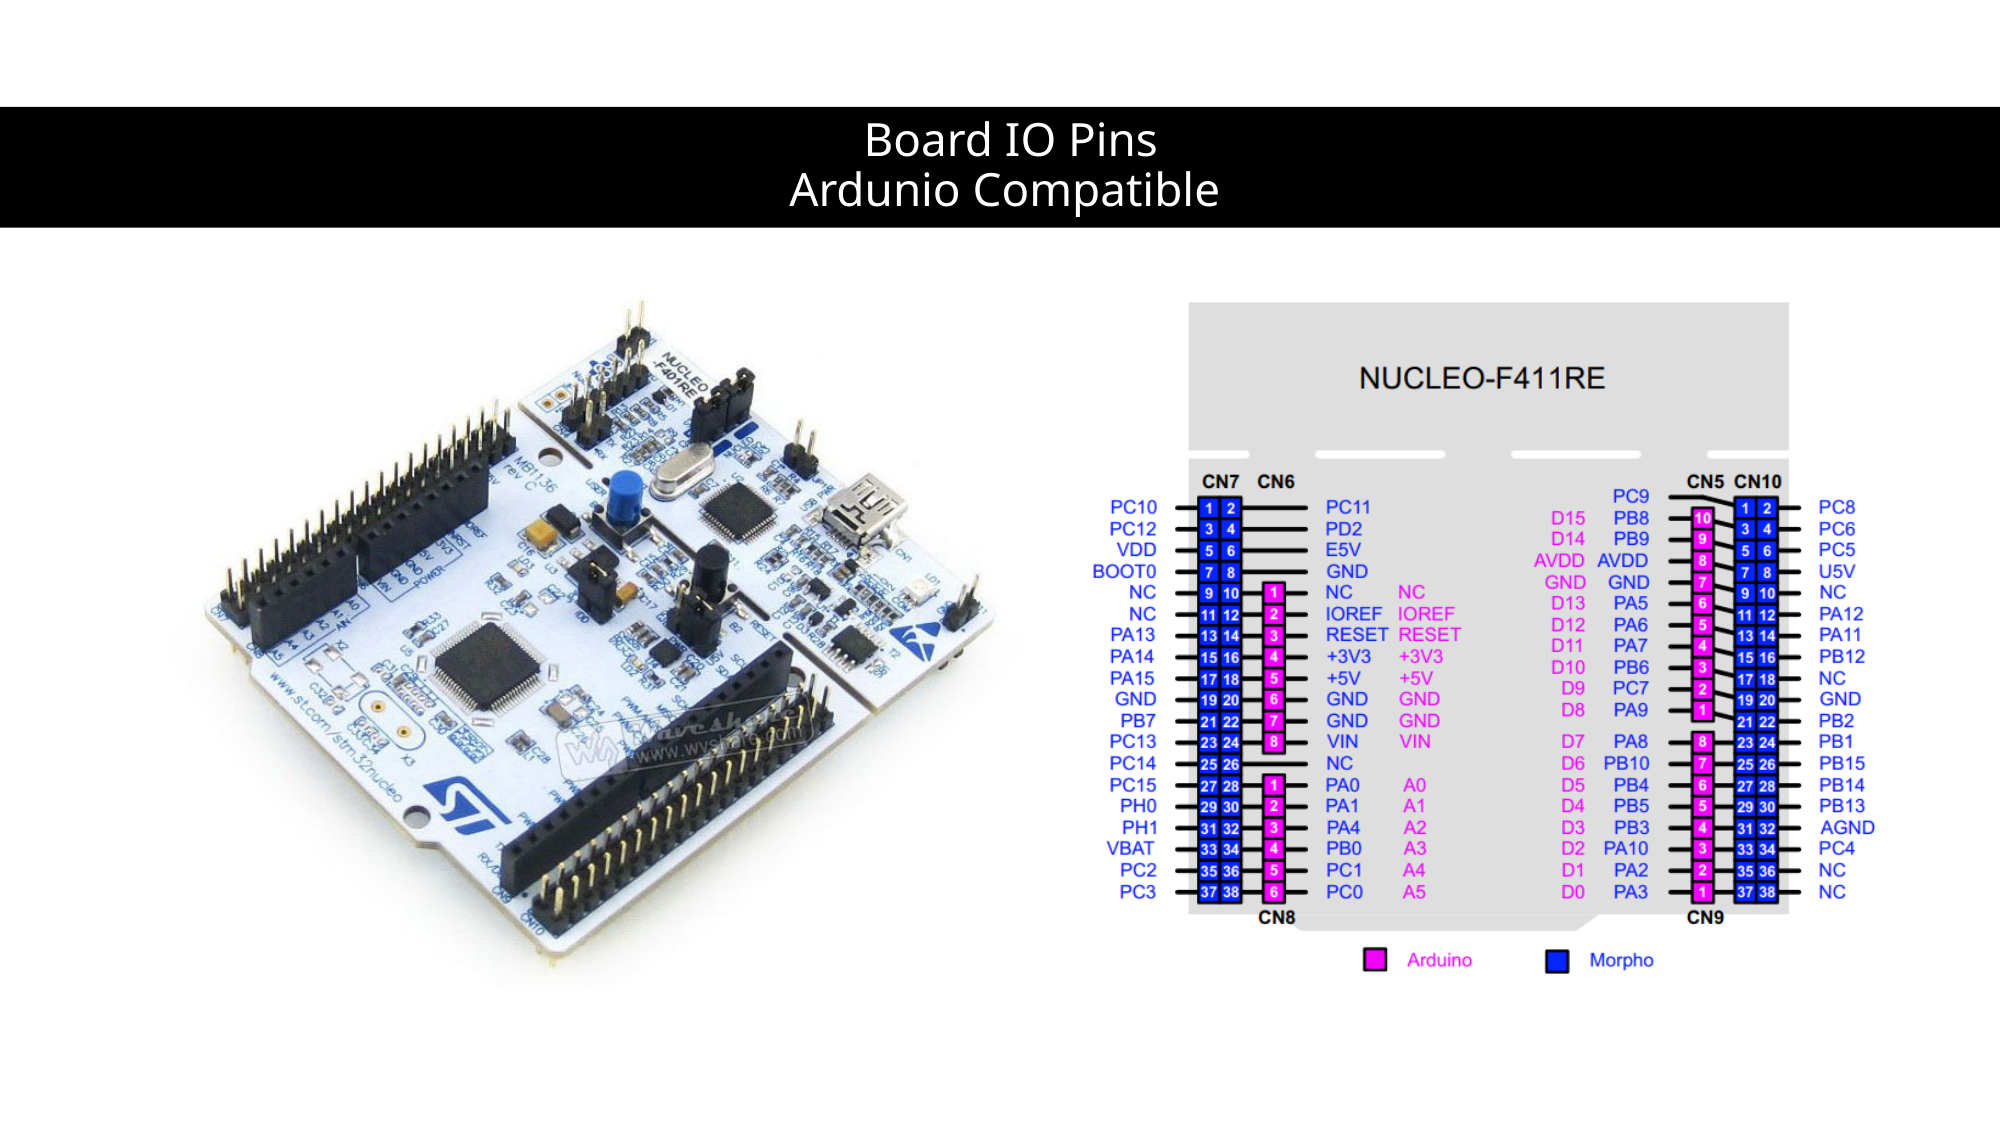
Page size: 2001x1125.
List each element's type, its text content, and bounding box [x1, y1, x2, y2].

text_box [0, 106, 2000, 229]
title Board IO Pins Ardunio Compatible [91, 105, 1931, 228]
picture [105, 277, 1062, 992]
picture [1073, 277, 1895, 992]
